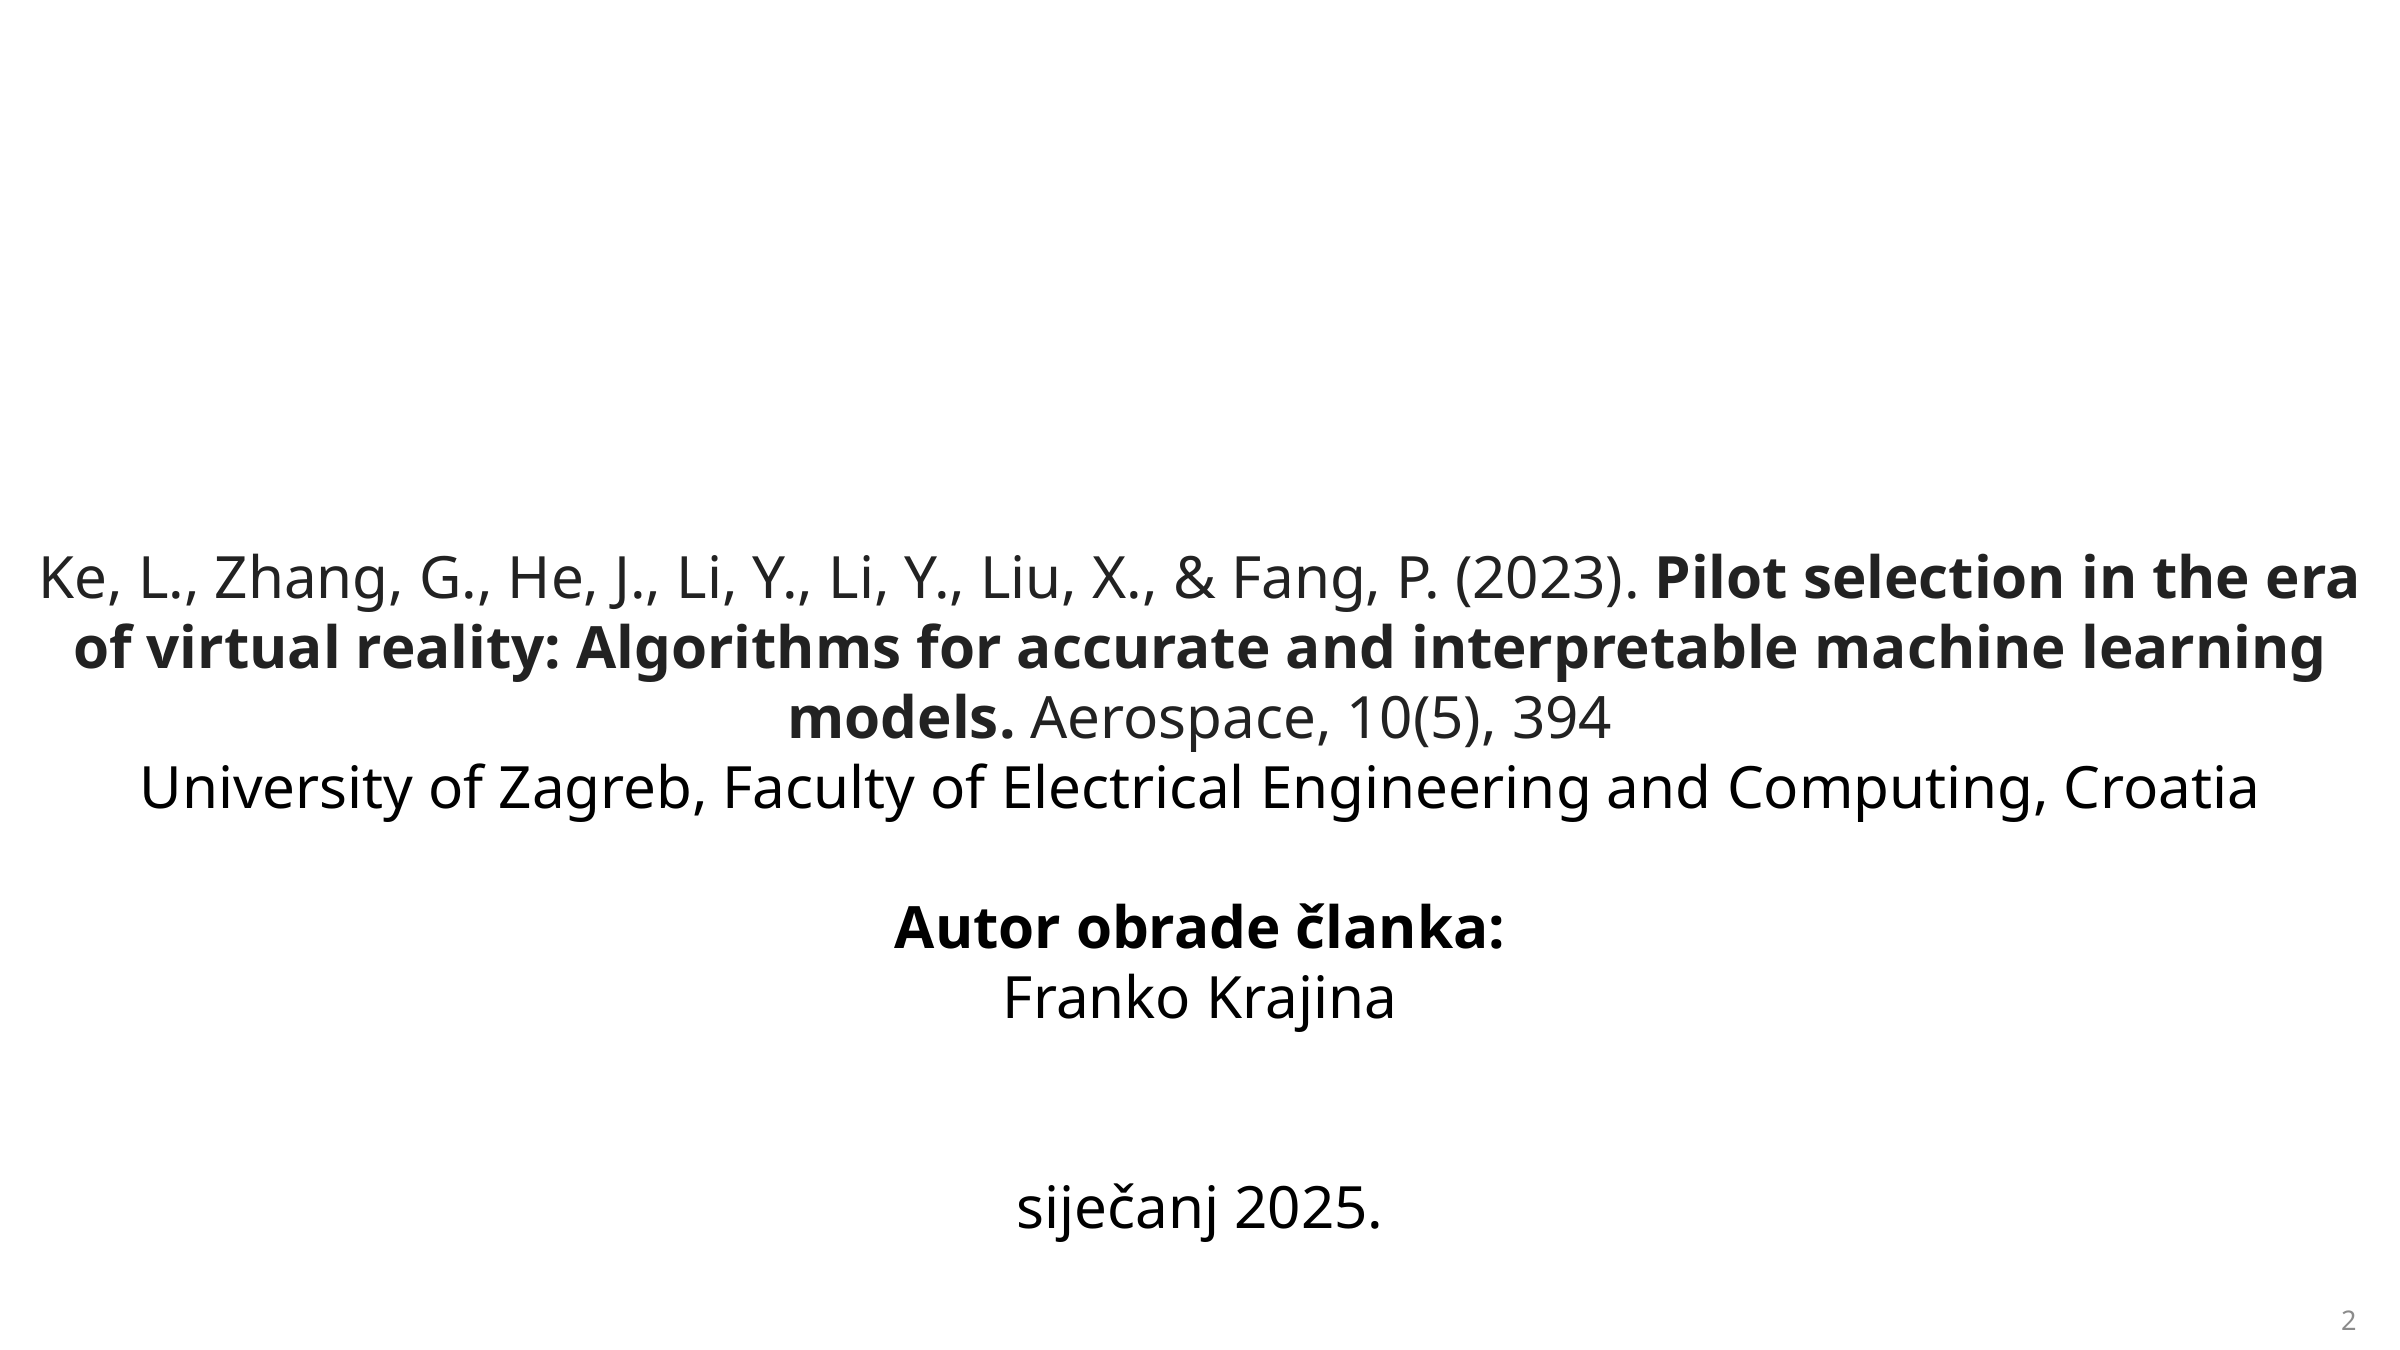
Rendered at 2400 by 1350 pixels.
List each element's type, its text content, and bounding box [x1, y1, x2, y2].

slide_number 2 [1831, 1285, 2372, 1350]
text_box Ke, L., Zhang, G., He, J., Li, Y., Li, Y., Liu, X., & Fang, P. (2023). Pilot selection in the era of virtual reality: Algorithms for accurate and interpretable machine learning models. Aerospace, 10(5), 394 University of Zagreb, Faculty of Electrical Engineering and Computing, Croatia Autor obrade članka: Franko Krajina siječanj 2025. [0, 462, 2400, 1248]
